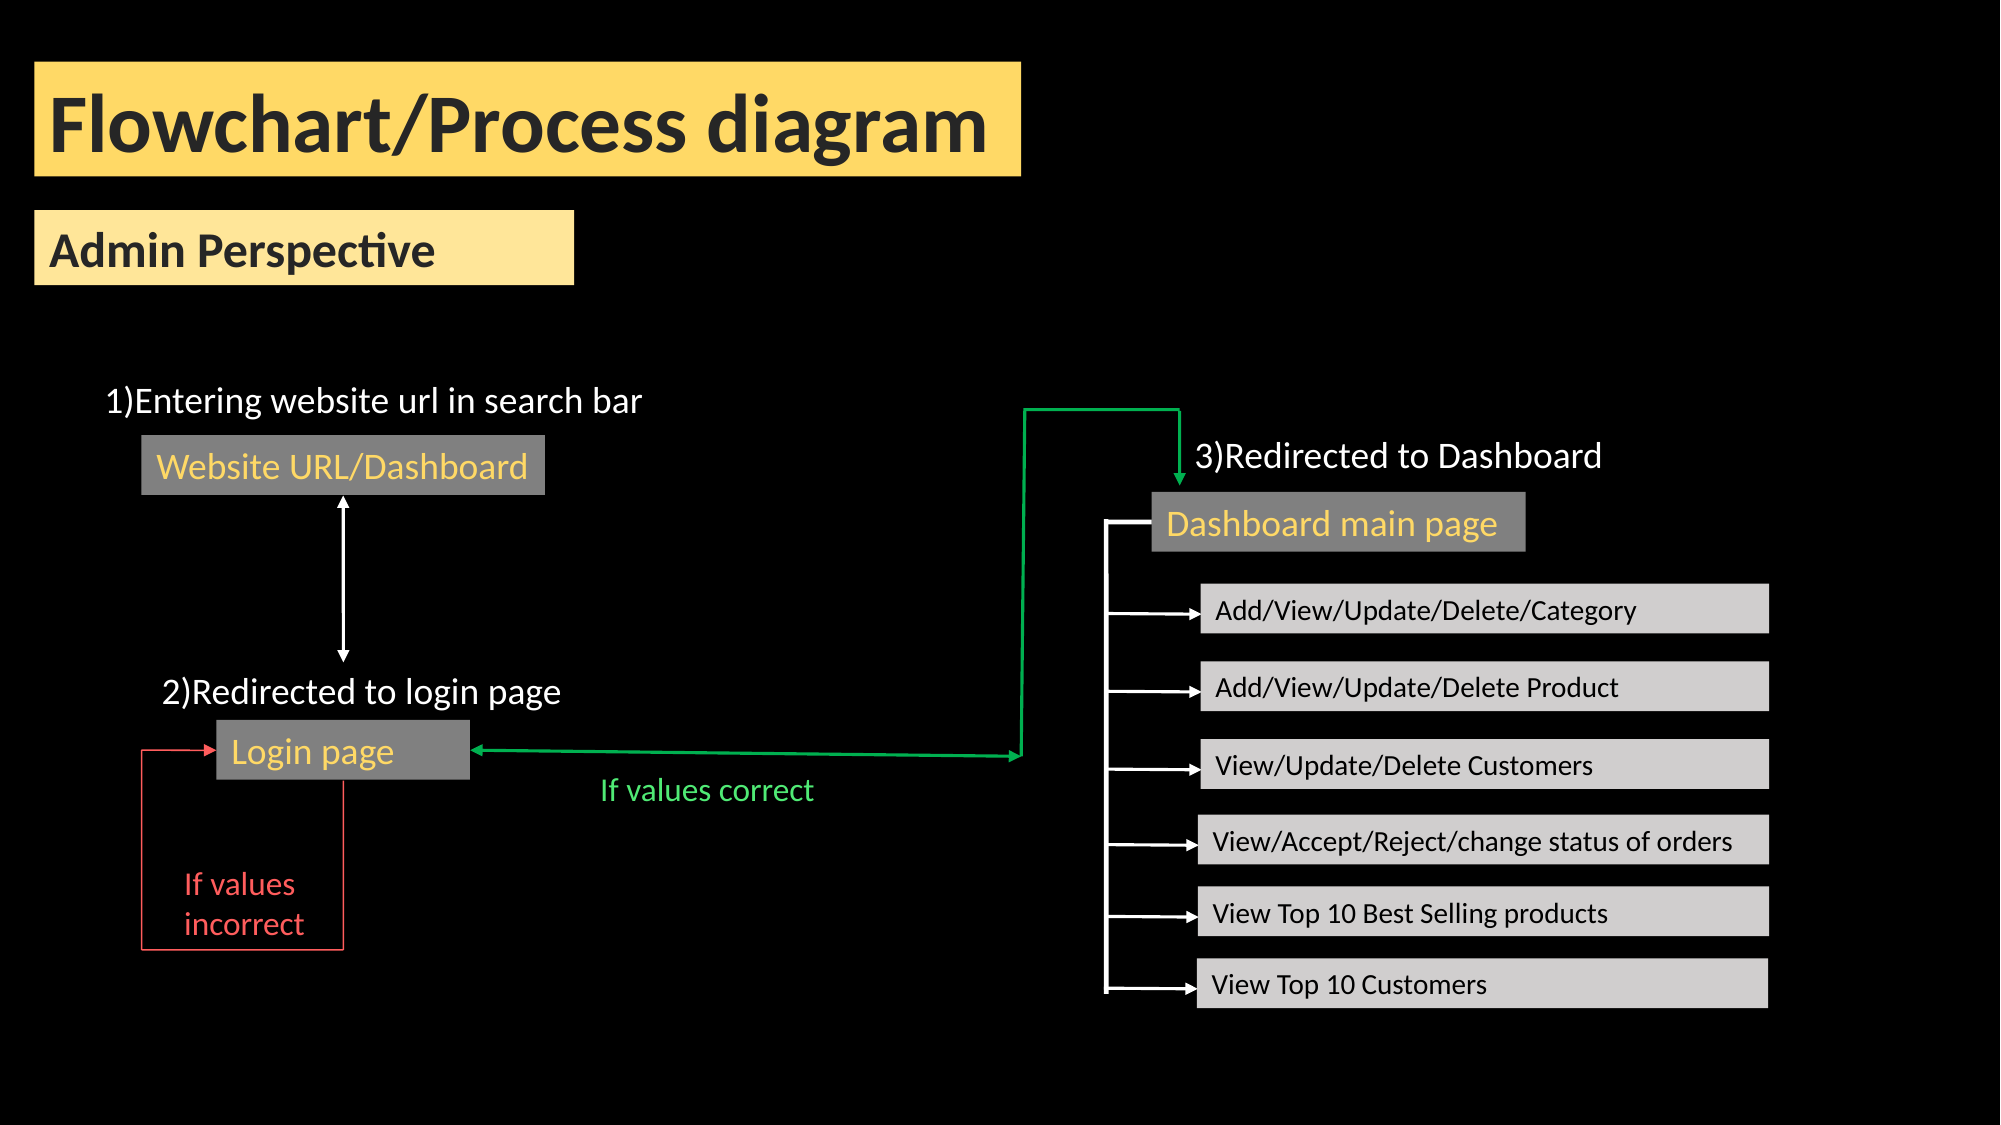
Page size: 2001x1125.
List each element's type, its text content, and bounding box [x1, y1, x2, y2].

text_box Admin Perspective [34, 210, 575, 286]
text_box [337, 495, 350, 659]
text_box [1103, 491, 1770, 1009]
text_box 3)Redirected to Dashboard [1181, 423, 1758, 484]
text_box If values correct [585, 760, 878, 816]
text_box [141, 744, 217, 757]
text_box [1173, 410, 1186, 486]
text_box 1)Entering website url in search bar [89, 368, 668, 429]
text_box 2)Redirected to login page [146, 659, 725, 720]
text_box [470, 744, 1020, 763]
text_box Login page [216, 720, 470, 780]
text_box Flowchart/Process diagram [34, 61, 1022, 177]
text_box If values incorrect [169, 854, 362, 950]
text_box Website URL/Dashboard [141, 435, 545, 495]
text_box [1020, 411, 1026, 757]
